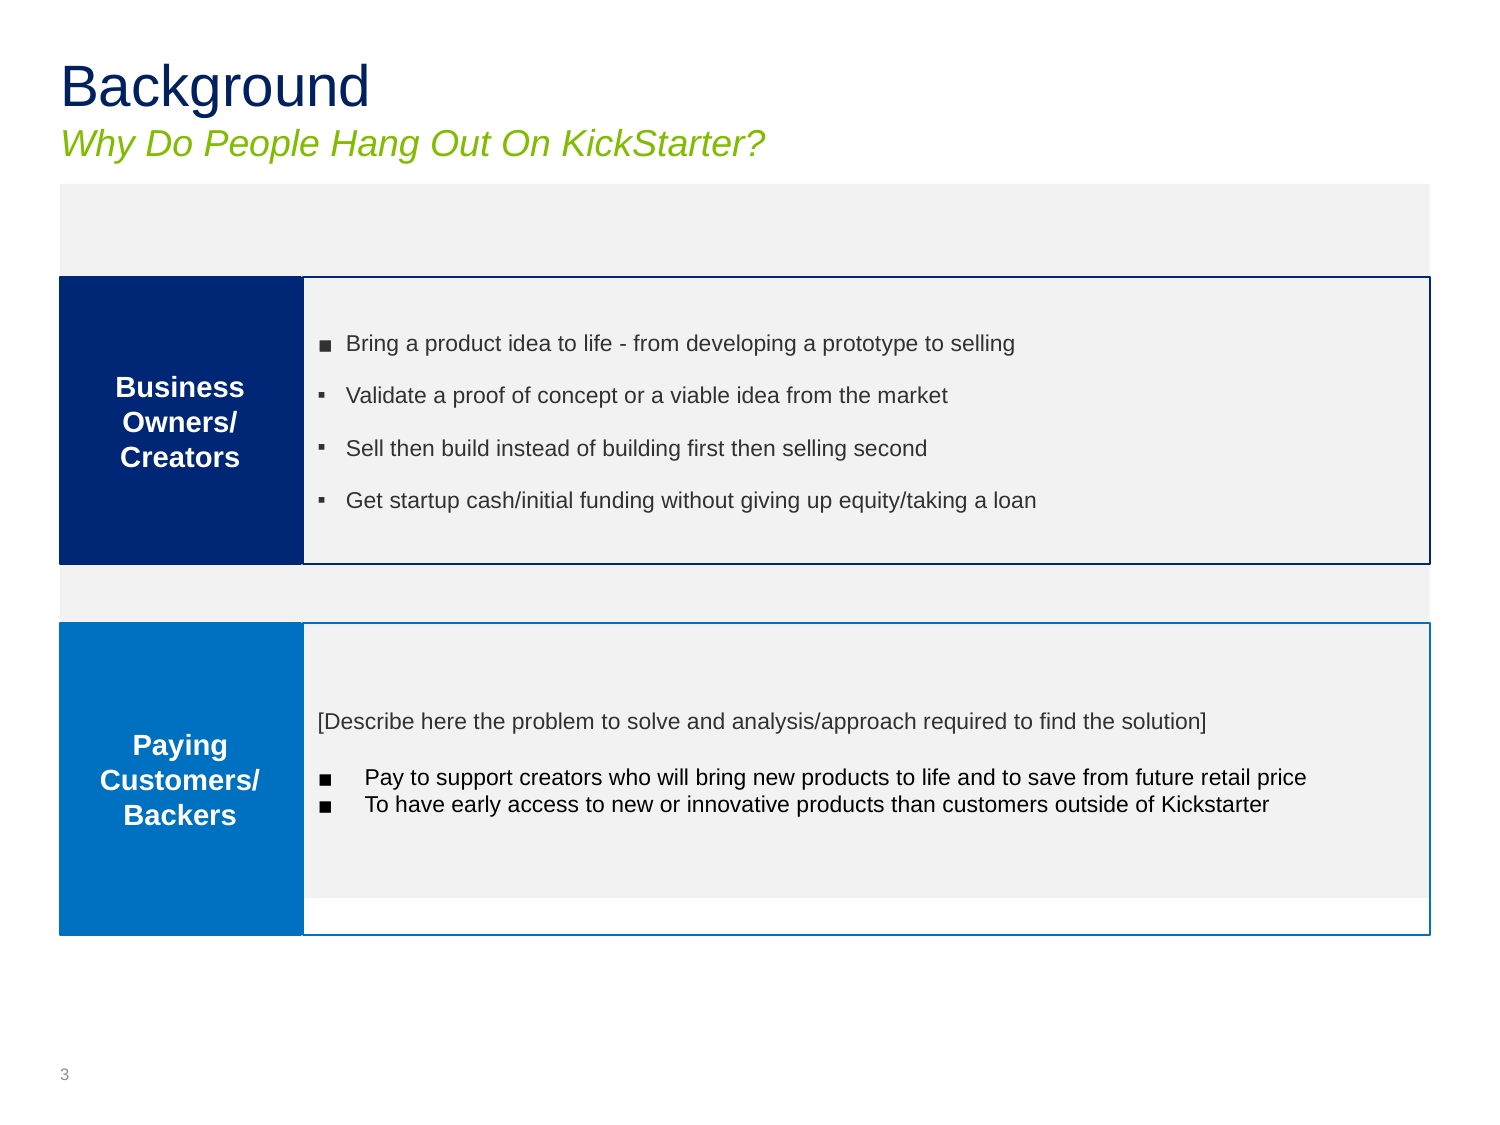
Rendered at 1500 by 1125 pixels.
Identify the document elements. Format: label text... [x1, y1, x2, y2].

text_box [Describe here the problem to solve and analysis/approach required to find the solution] Pay to support creators who will bring new products to life and to save from future retail price To have early access to new or innovative products than customers outside of Kickstarter [302, 622, 1430, 935]
title Background Why Do People Hang Out On KickStarter? [60, 48, 1440, 126]
text_box [59, 183, 1430, 898]
text_box Bring a product idea to life - from developing a prototype to selling Validate a proof of concept or a viable idea from the market Sell then build instead of building first then selling second Get startup cash/initial funding without giving up equity/taking a loan [302, 276, 1430, 565]
text_box Business Owners/ Creators [59, 276, 301, 565]
text_box Paying Customers/ Backers [59, 622, 301, 935]
